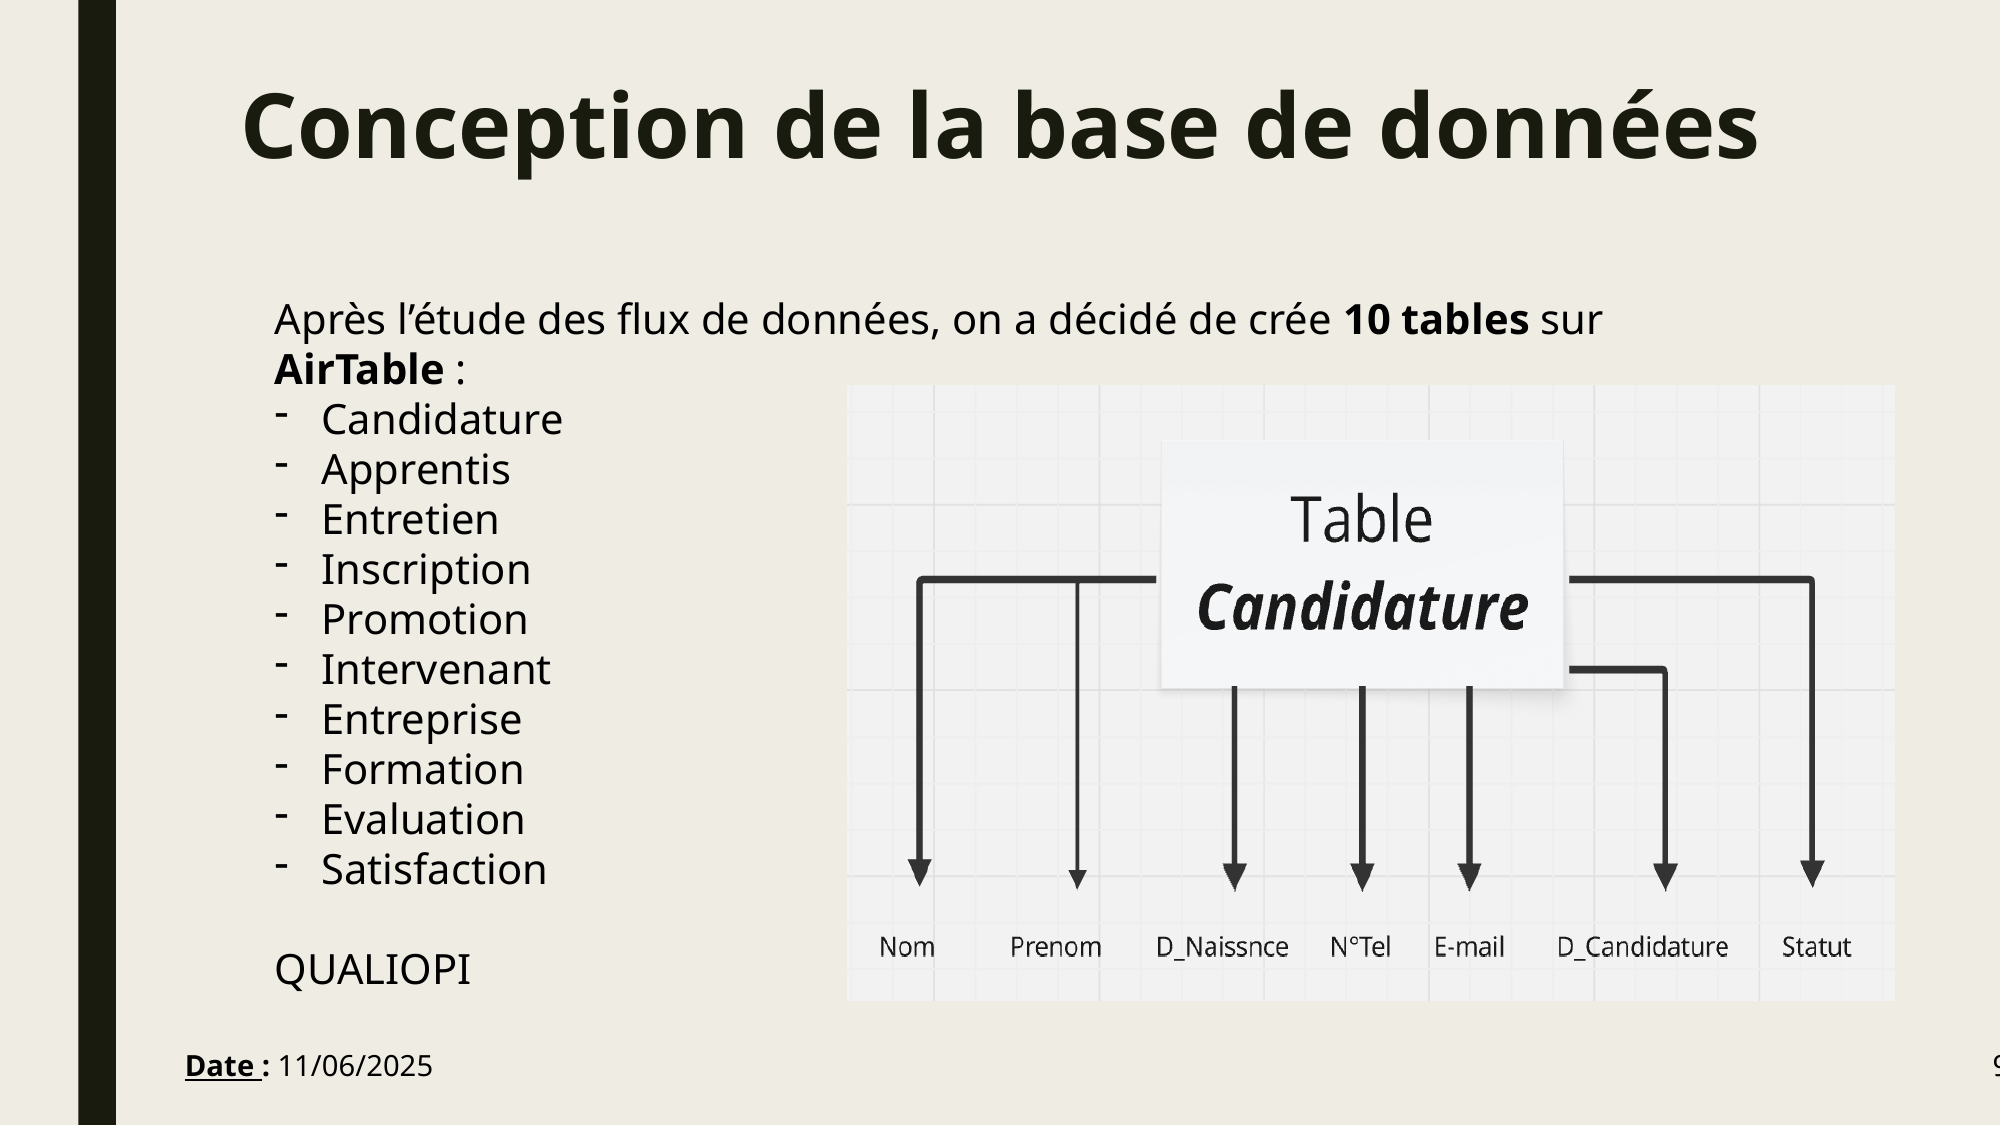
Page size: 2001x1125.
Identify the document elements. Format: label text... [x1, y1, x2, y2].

text_box Candidature Apprentis Entretien Inscription Promotion Intervenant Entreprise Formation Evaluation Satisfaction QUALIOPI [259, 385, 847, 1001]
title Conception de la base de données [225, 74, 1800, 209]
picture [847, 385, 1895, 1001]
text_box Après l’étude des flux de données, on a décidé de crée 10 tables sur AirTable : [259, 285, 1725, 385]
text_box Date : 11/06/2025 9 [170, 1040, 2000, 1090]
